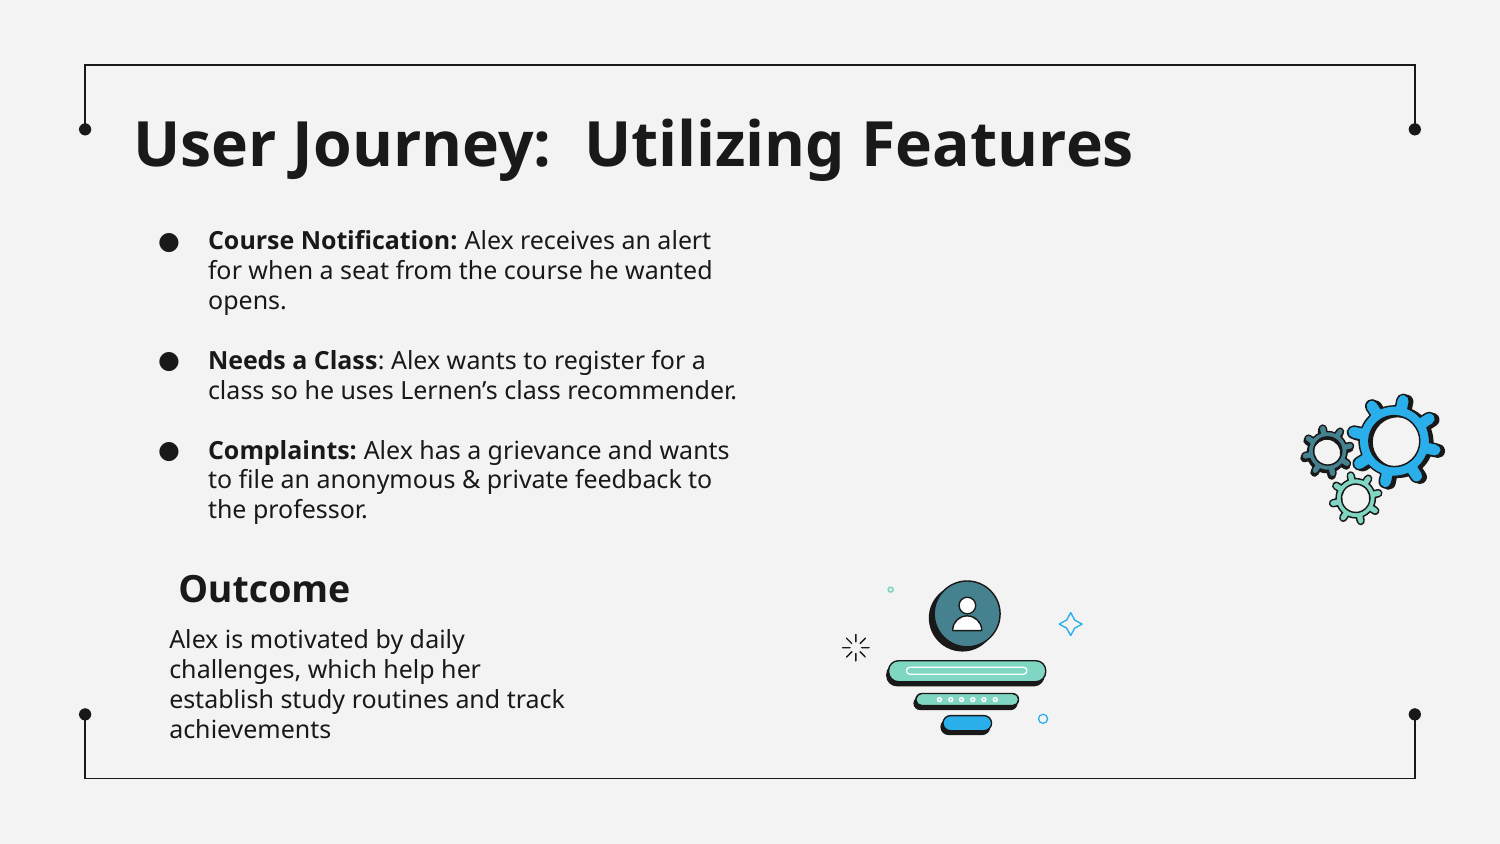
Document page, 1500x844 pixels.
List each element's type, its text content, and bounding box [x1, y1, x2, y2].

title User Journey: Utilizing Features [118, 88, 1383, 196]
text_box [1299, 393, 1446, 526]
subtitle Outcome [163, 559, 614, 626]
subtitle Course Notification: Alex receives an alert for when a seat from the course he wanted opens. Needs a Class: Alex wants to register for a class so he uses Lernen’s class recommender. Complaints: Alex has a grievance and wants to file an anonymous & private feedback to the professor. [118, 209, 759, 687]
subtitle Alex is motivated by daily challenges, which help her establish study routines and track achievements [154, 687, 605, 755]
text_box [841, 580, 1084, 736]
